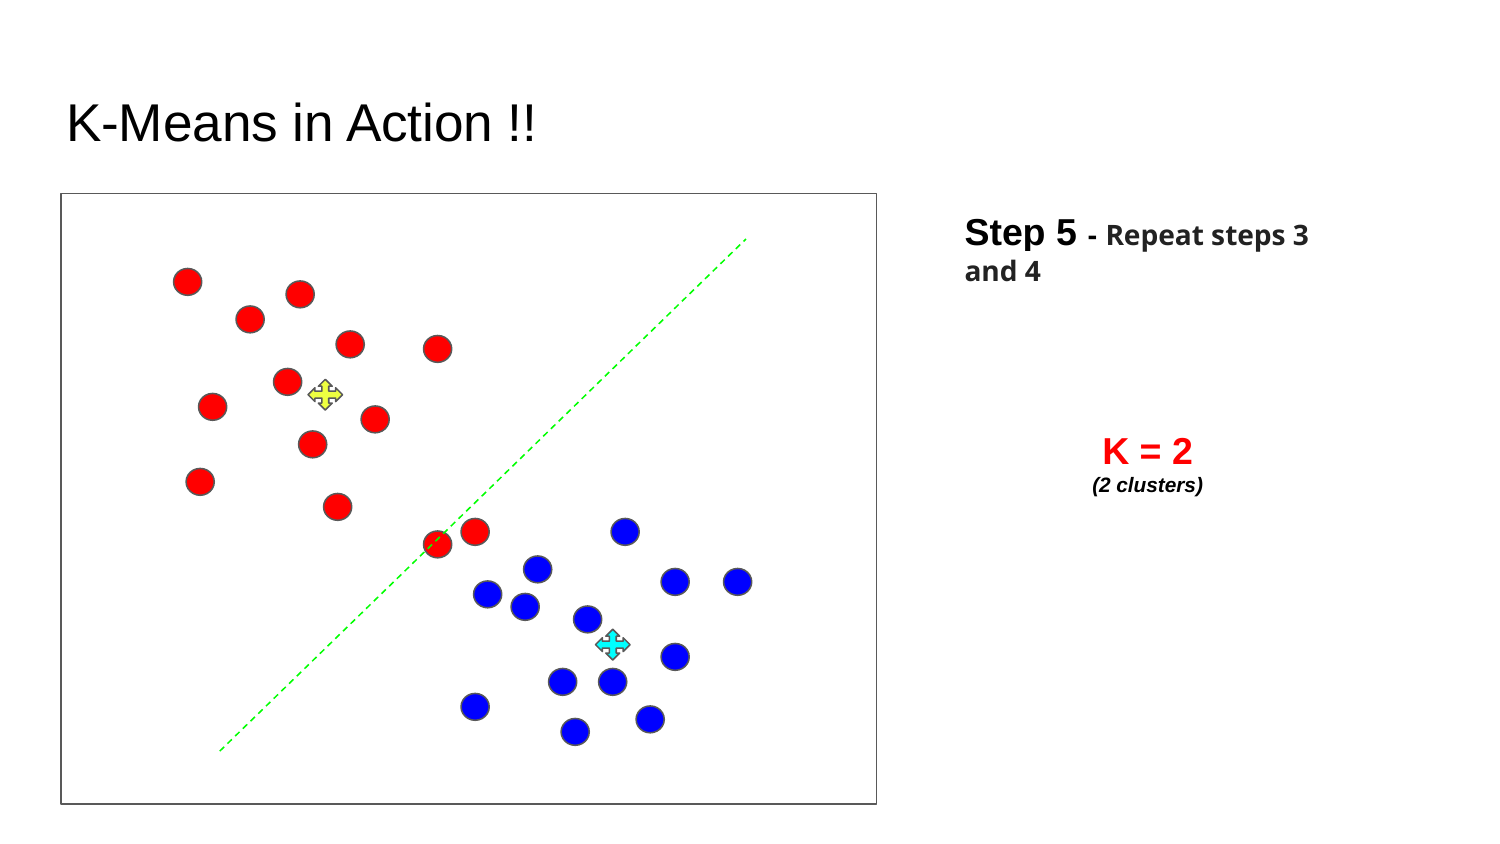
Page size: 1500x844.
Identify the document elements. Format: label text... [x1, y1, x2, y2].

text_box [198, 393, 214, 421]
title K-Means in Action !! [51, 72, 1449, 167]
text_box [61, 193, 877, 805]
text_box [186, 468, 214, 496]
text_box Step 5 - Repeat steps 3 and 4 K = 2 (2 clusters) [949, 193, 1346, 512]
text_box [949, 191, 1421, 258]
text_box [219, 238, 747, 752]
text_box [173, 268, 202, 296]
